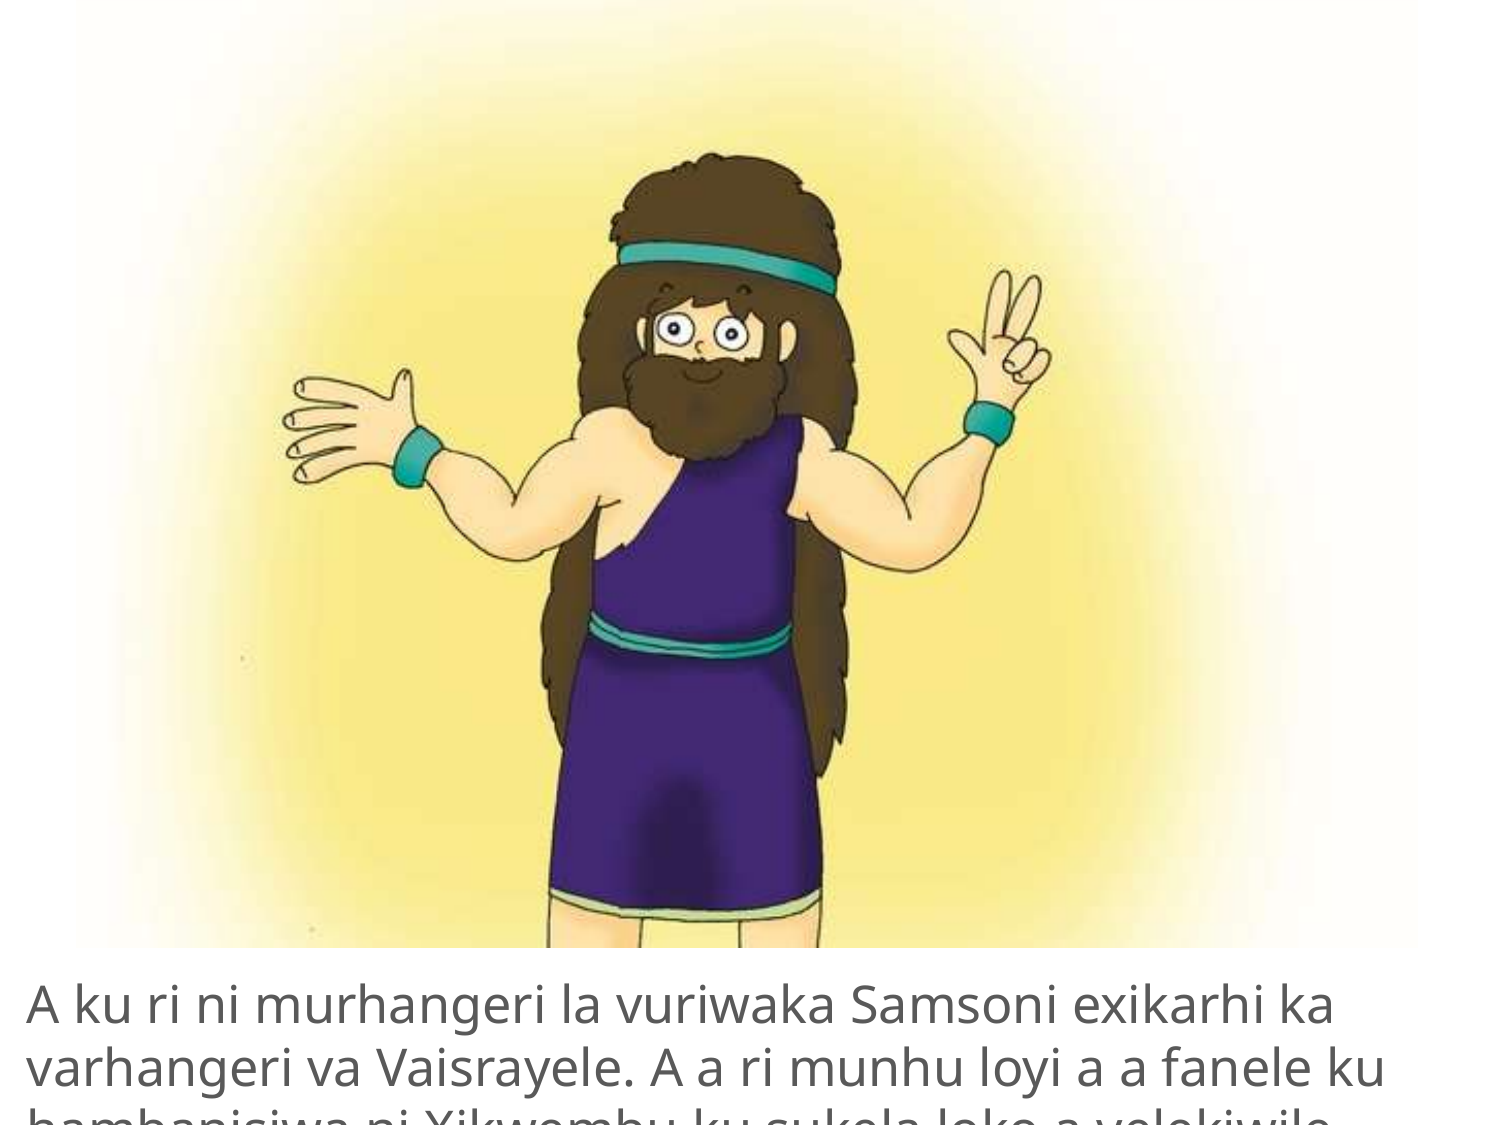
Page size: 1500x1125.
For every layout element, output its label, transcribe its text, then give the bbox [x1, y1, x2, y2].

text_box A ku ri ni murhangeri la vuriwaka Samsoni exikarhi ka varhangeri va Vaisrayele. A a ri munhu loyi a a fanele ku hambanisiwa ni Xikwembu ku sukela loko a velekiwile. [11, 964, 1483, 1125]
picture [76, 0, 1418, 948]
